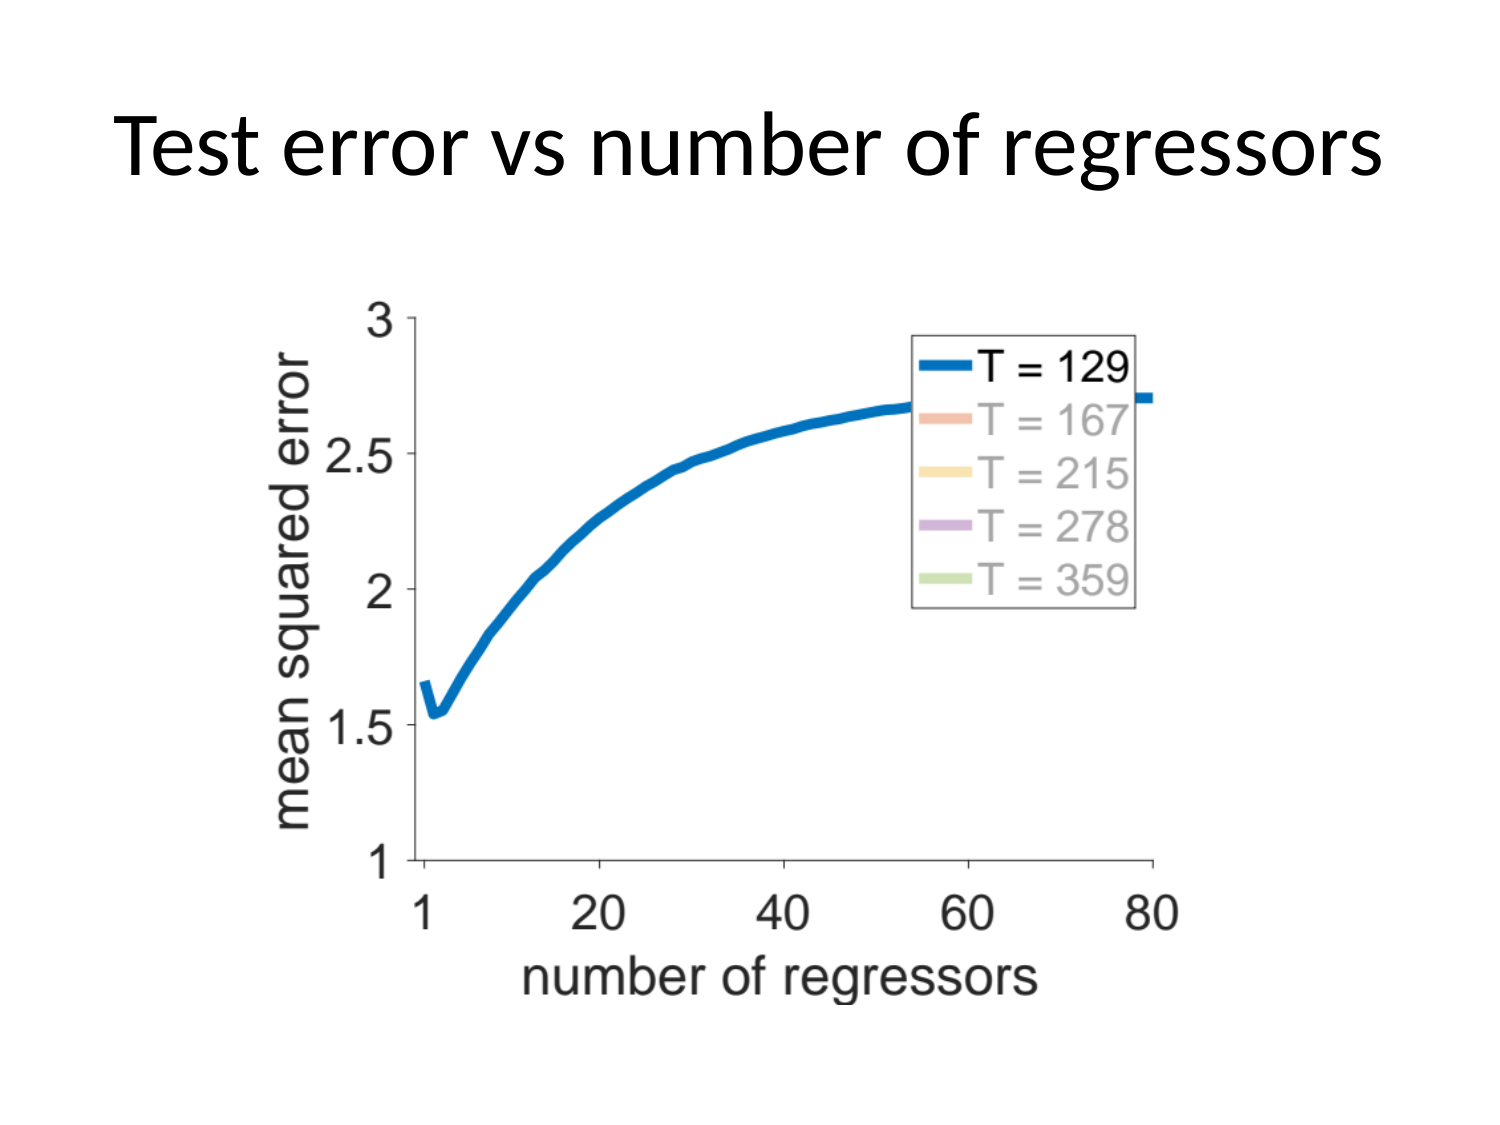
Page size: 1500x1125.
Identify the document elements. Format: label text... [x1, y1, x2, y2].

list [74, 262, 1426, 1006]
title Test error vs number of regressors [75, 45, 1425, 233]
